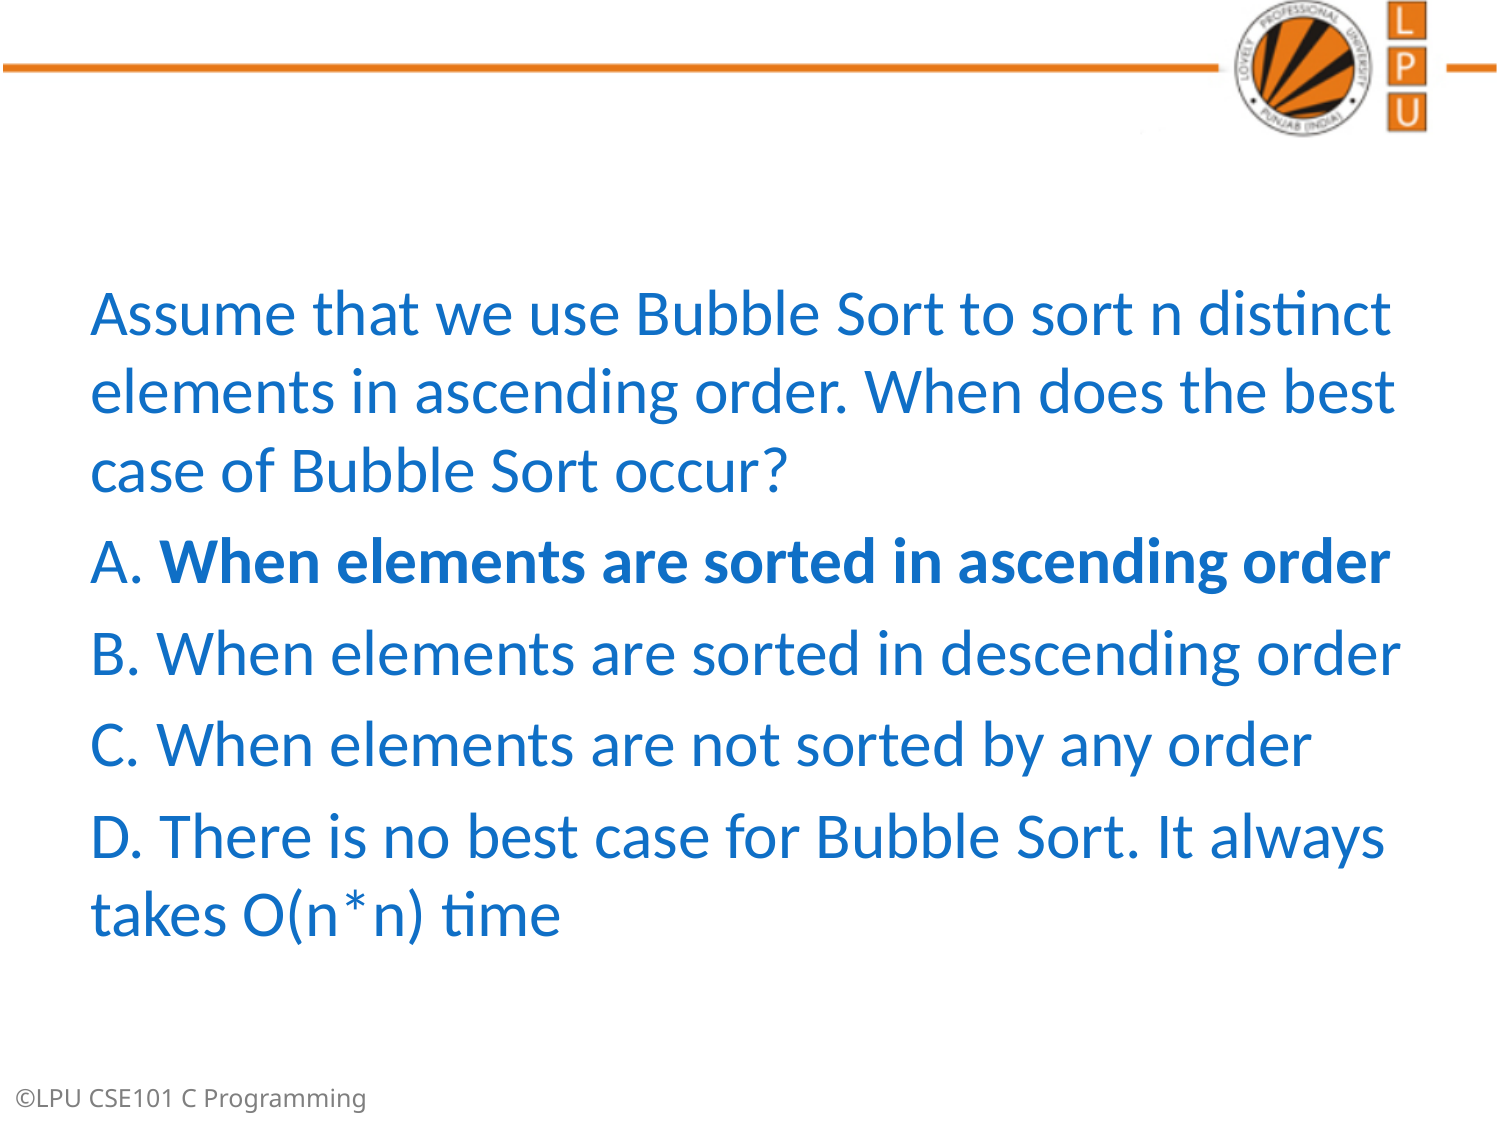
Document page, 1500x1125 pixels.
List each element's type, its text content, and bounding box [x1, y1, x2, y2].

list Assume that we use Bubble Sort to sort n distinct elements in ascending order. When does the best case of Bubble Sort occur? A. When elements are sorted in ascending order B. When elements are sorted in descending order C. When elements are not sorted by any order D. There is no best case for Bubble Sort. It always takes O(n*n) time [75, 262, 1425, 1005]
picture [3, 0, 1500, 155]
